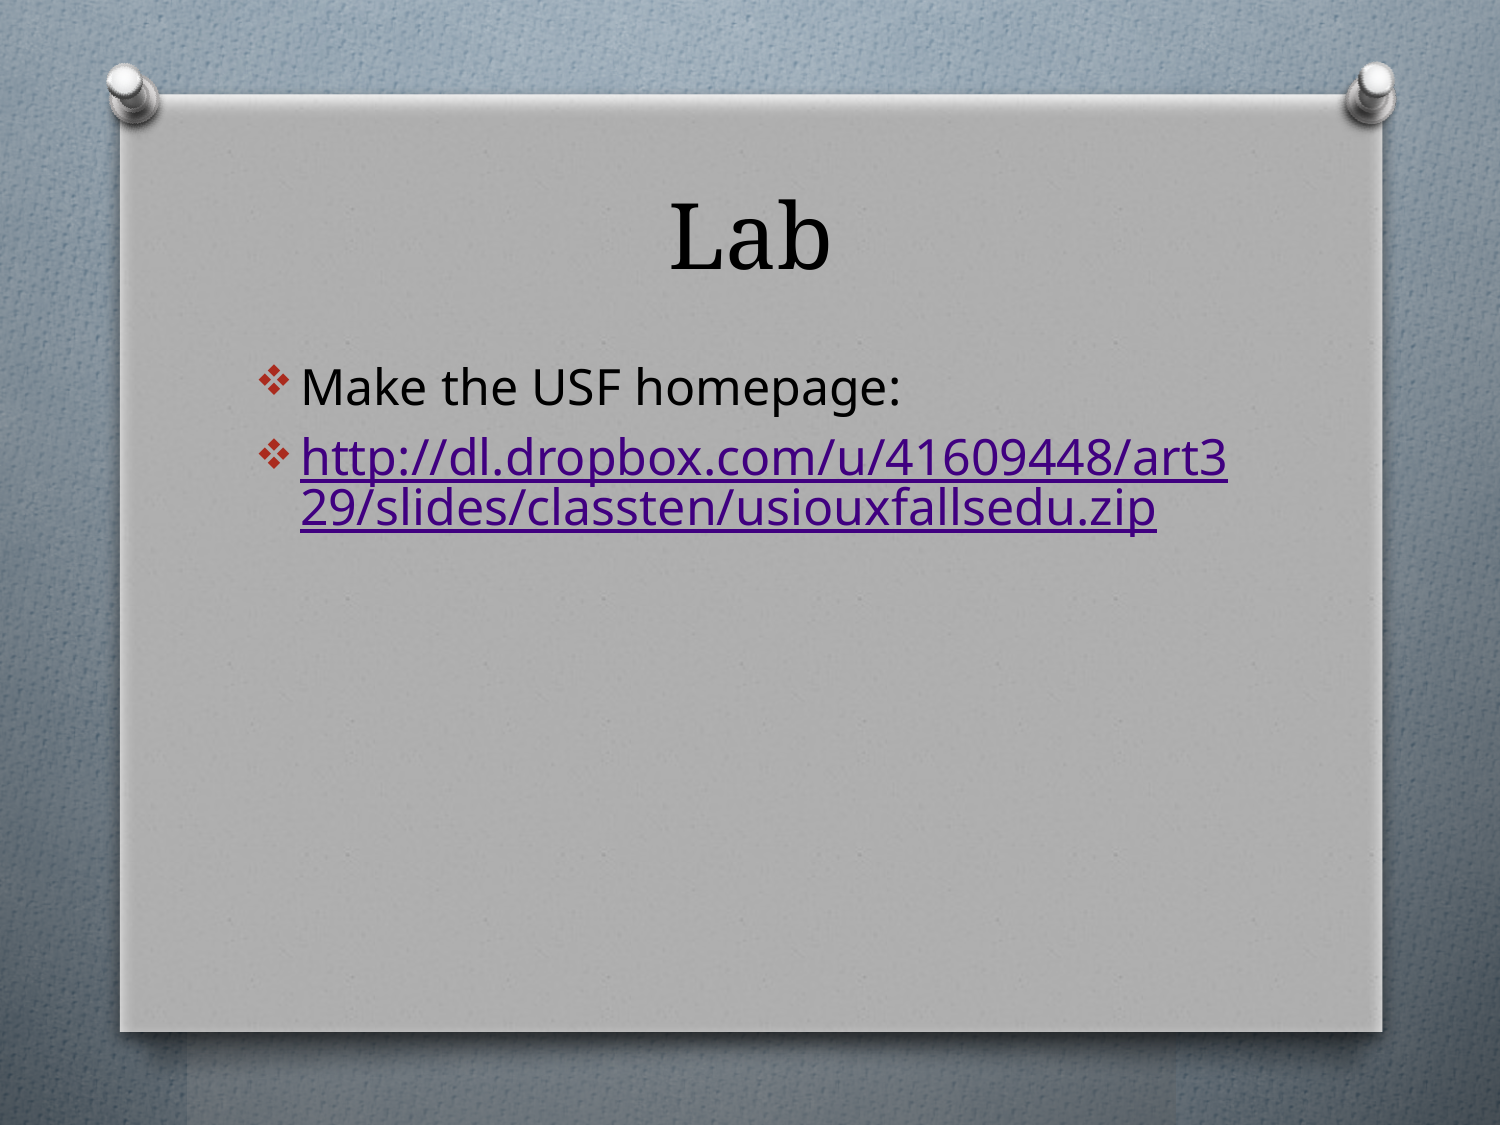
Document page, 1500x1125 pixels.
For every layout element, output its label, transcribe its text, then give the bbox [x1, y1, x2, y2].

picture [1317, 35, 1439, 156]
list Make the USF homepage: http://dl.dropbox.com/u/41609448/art329/slides/classten/usiouxfallsedu.zip [240, 347, 1257, 939]
picture [75, 29, 198, 153]
title Lab [179, 134, 1323, 332]
